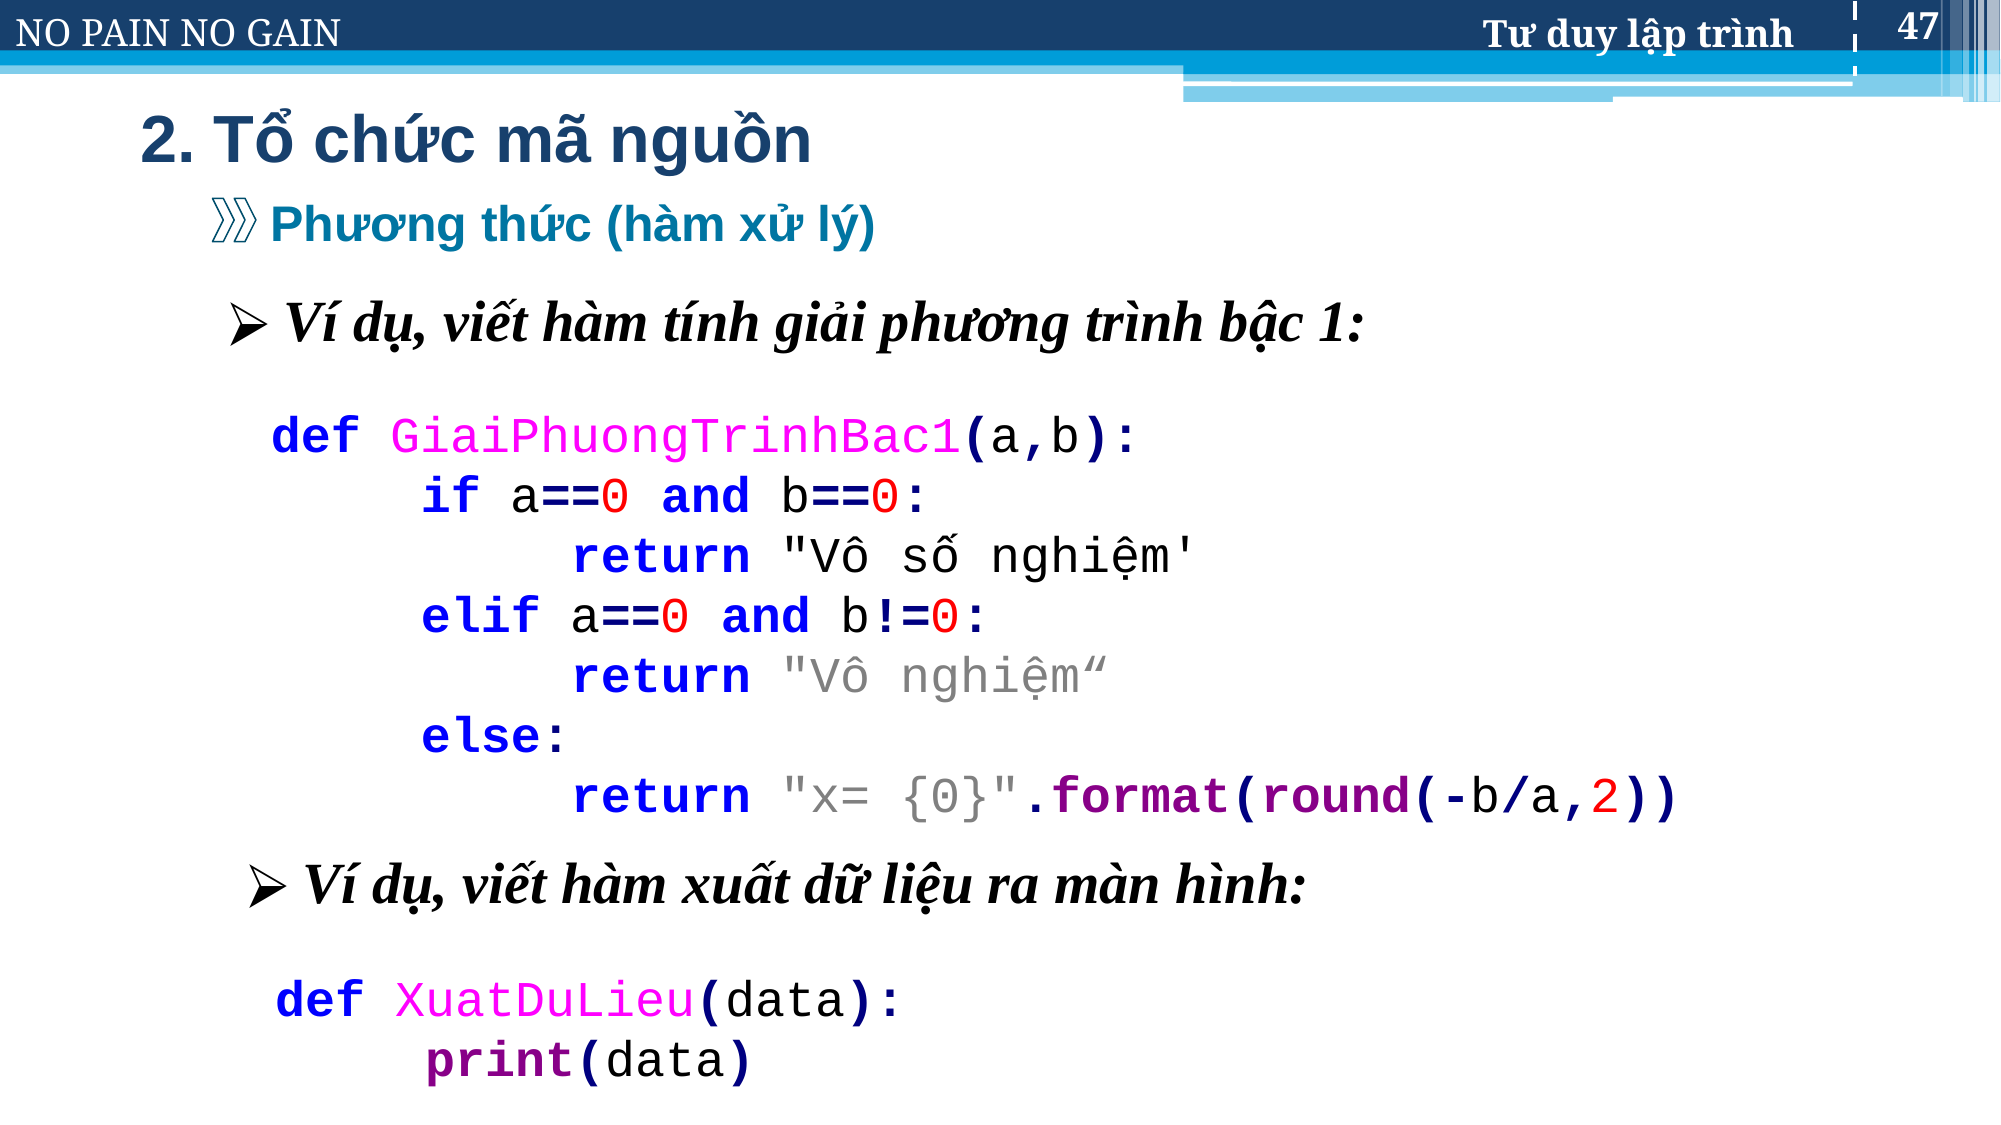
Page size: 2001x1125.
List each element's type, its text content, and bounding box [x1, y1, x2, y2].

text_box def GiaiPhuongTrinhBac1(a,b): if a==0 and b==0: return "Vô số nghiệm' elif a==0 and b!=0: return "Vô nghiệm“ else: return "x= {0}".format(round(-b/a,2)) [255, 394, 1834, 830]
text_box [212, 175, 1075, 251]
title 2. Tổ chức mã nguồn [125, 71, 1863, 200]
text_box def XuatDuLieu(data): print(data) [260, 958, 956, 1094]
text_box Ví dụ, viết hàm xuất dữ liệu ra màn hình: [231, 837, 1932, 923]
text_box Ví dụ, viết hàm tính giải phương trình bậc 1: [212, 275, 1913, 361]
slide_number 47 [1833, 0, 1955, 61]
